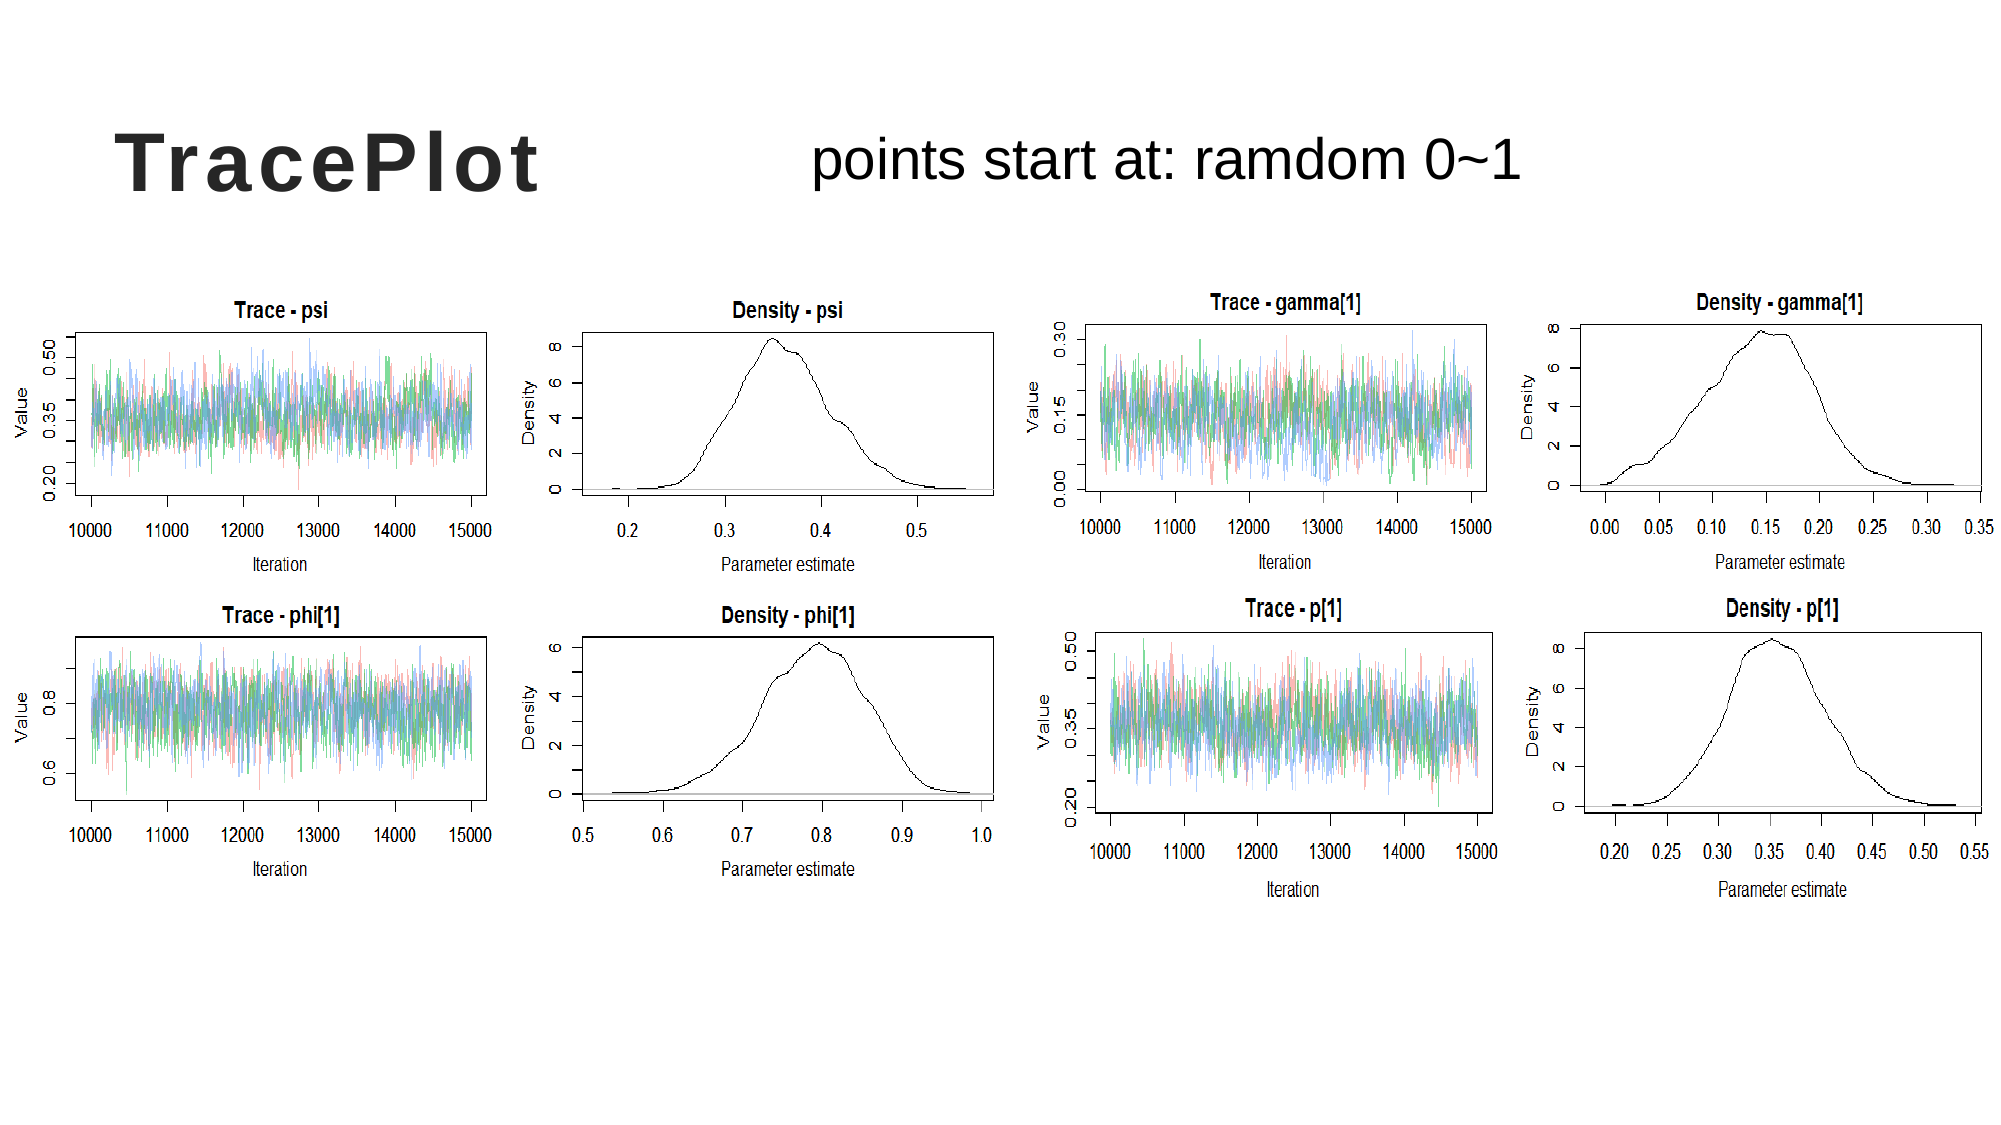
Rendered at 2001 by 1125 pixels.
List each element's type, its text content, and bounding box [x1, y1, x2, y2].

title TracePlot [99, 99, 1900, 216]
text_box points start at: ramdom 0~1 [796, 113, 1684, 216]
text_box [1012, 277, 2000, 922]
picture [0, 285, 1014, 894]
